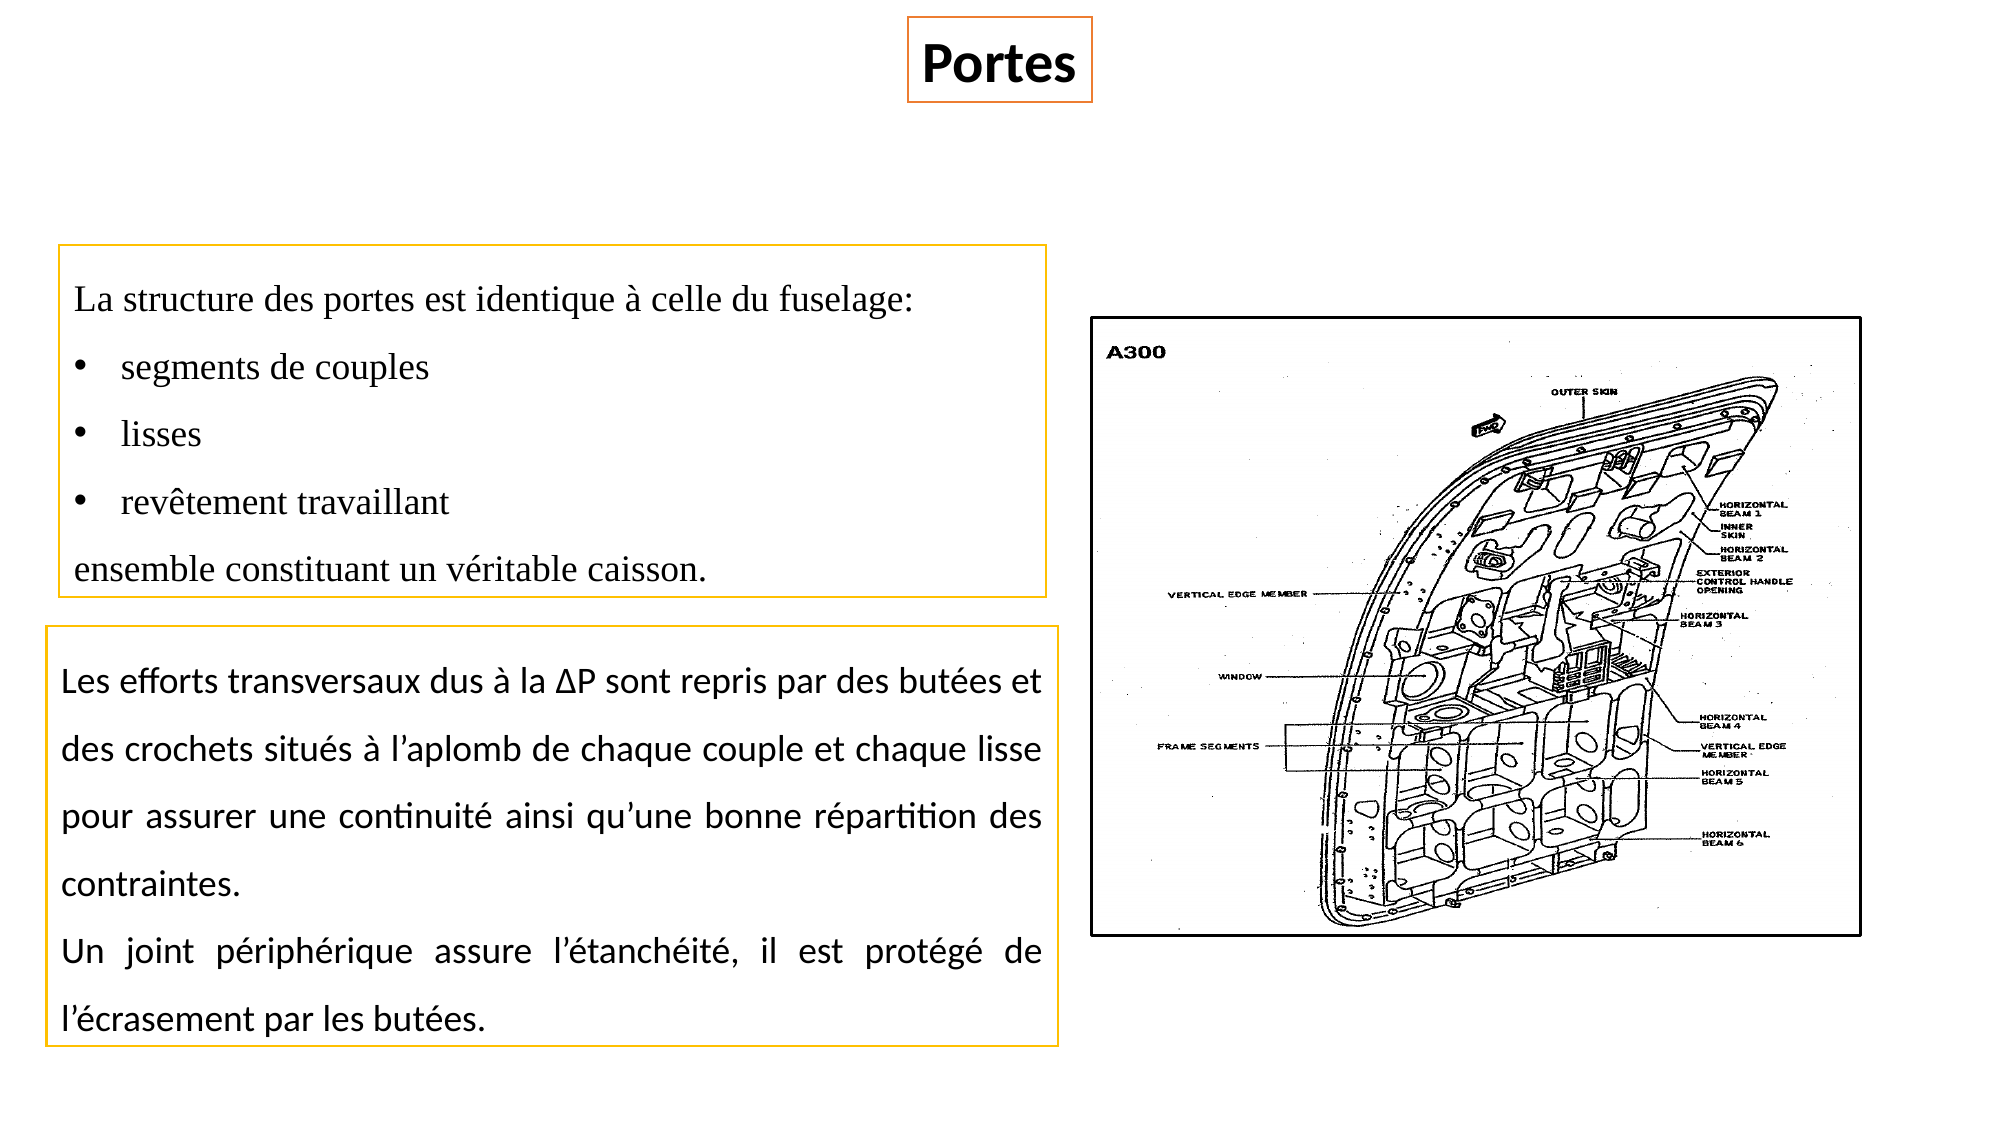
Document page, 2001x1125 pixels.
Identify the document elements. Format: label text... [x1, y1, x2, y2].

text_box Portes [907, 16, 1093, 103]
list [1092, 318, 1860, 935]
text_box Les efforts transversaux dus à la ∆P sont repris par des butées et des crochets situés à l’aplomb de chaque couple et chaque lisse pour assurer une continuité ainsi qu’une bonne répartition des contraintes. Un joint périphérique assure l’étanchéité, il est protégé de l’écrasement par les butées. [45, 625, 1059, 1047]
text_box La structure des portes est identique à celle du fuselage: segments de couples lisses revêtement travaillant ensemble constituant un véritable caisson. [58, 244, 1047, 598]
